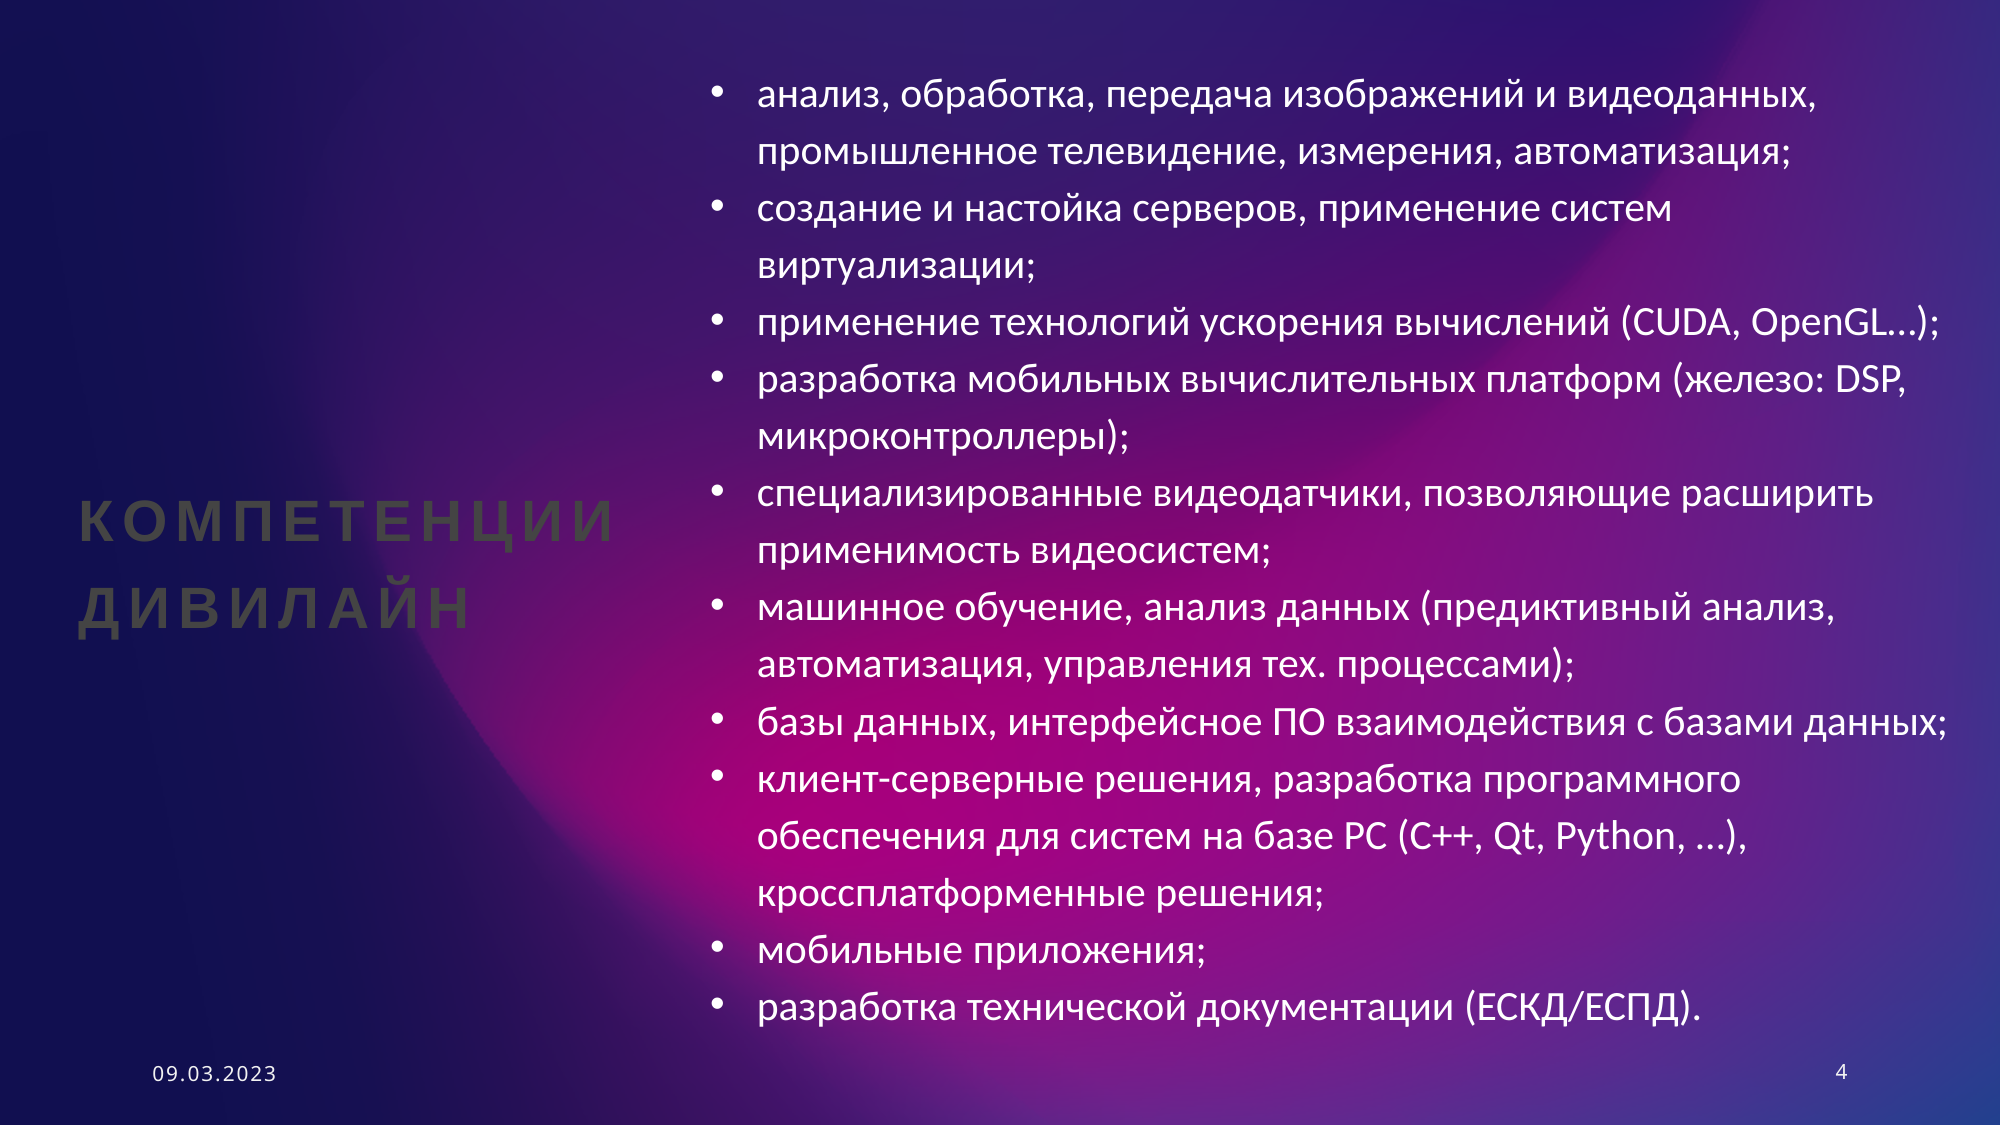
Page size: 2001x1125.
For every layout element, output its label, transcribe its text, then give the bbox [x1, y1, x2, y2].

title Компетенции ДиВиЛайн [63, 458, 670, 667]
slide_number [137, 1042, 588, 1103]
list анализ, обработка, передача изображений и видеоданных, промышленное телевидение, измерения, автоматизация; создание и настойка серверов, применение систем виртуализации; применение технологий ускорения вычислений (CUDA, OpenGL…); разработка мобильных вычислительных платформ (железо: DSP, микроконтроллеры); специализированные видеодатчики, позволяющие расширить применимость видеосистем; машинное обучение, анализ данных (предиктивный анализ, автоматизация, управления тех. процессами); базы данных, интерфейсное ПО взаимодействия с базами данных; клиент-серверные решения, разработка программного обеспечения для систем на базе PC (C++, Qt, Python, …), кроссплатформенные решения; мобильные приложения; разработка технической документации (ЕСКД/ЕСПД). [694, 51, 1975, 1043]
slide_number 4 [1412, 1042, 1863, 1103]
picture [0, 0, 2000, 1125]
